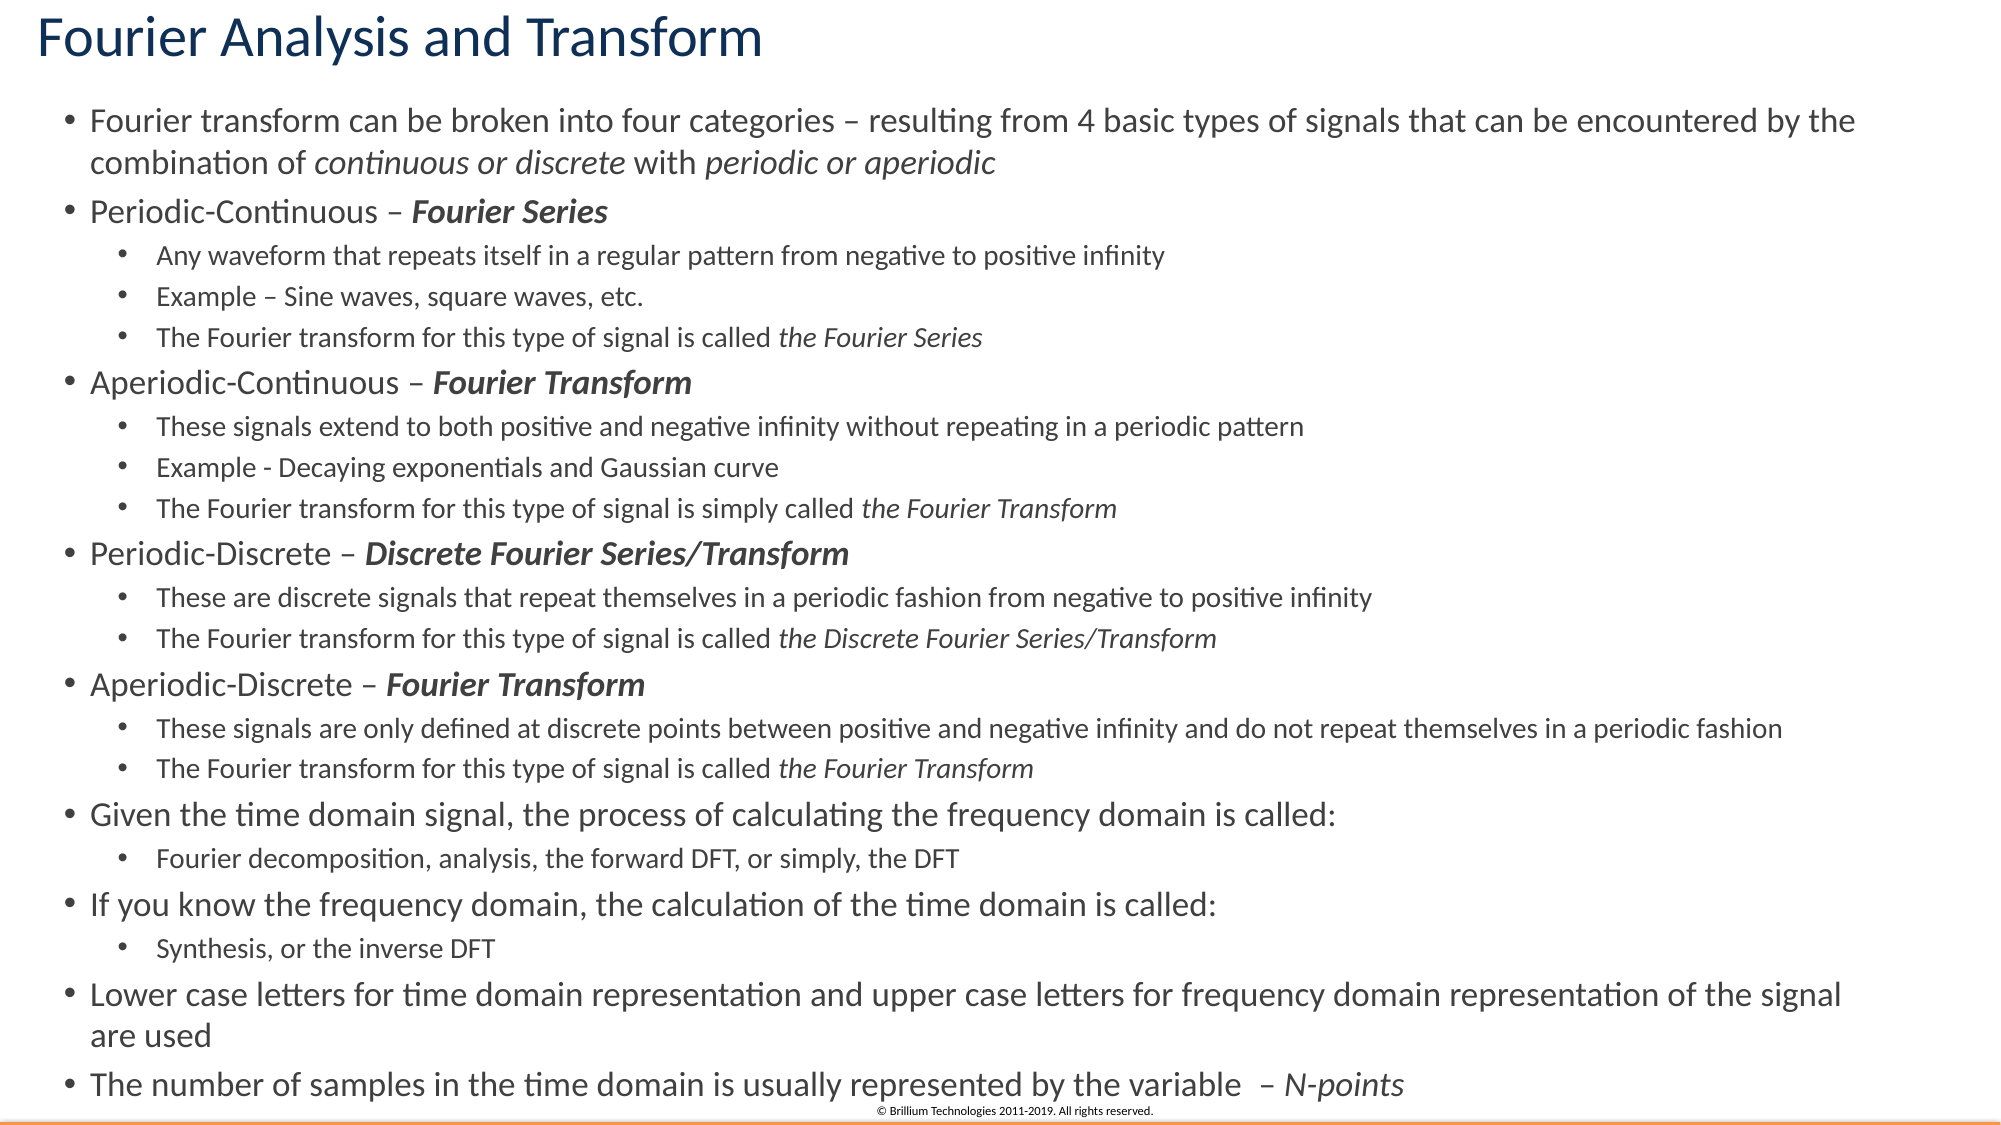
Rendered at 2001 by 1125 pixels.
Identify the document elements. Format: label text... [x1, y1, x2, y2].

title Fourier Analysis and Transform [22, 0, 1900, 66]
